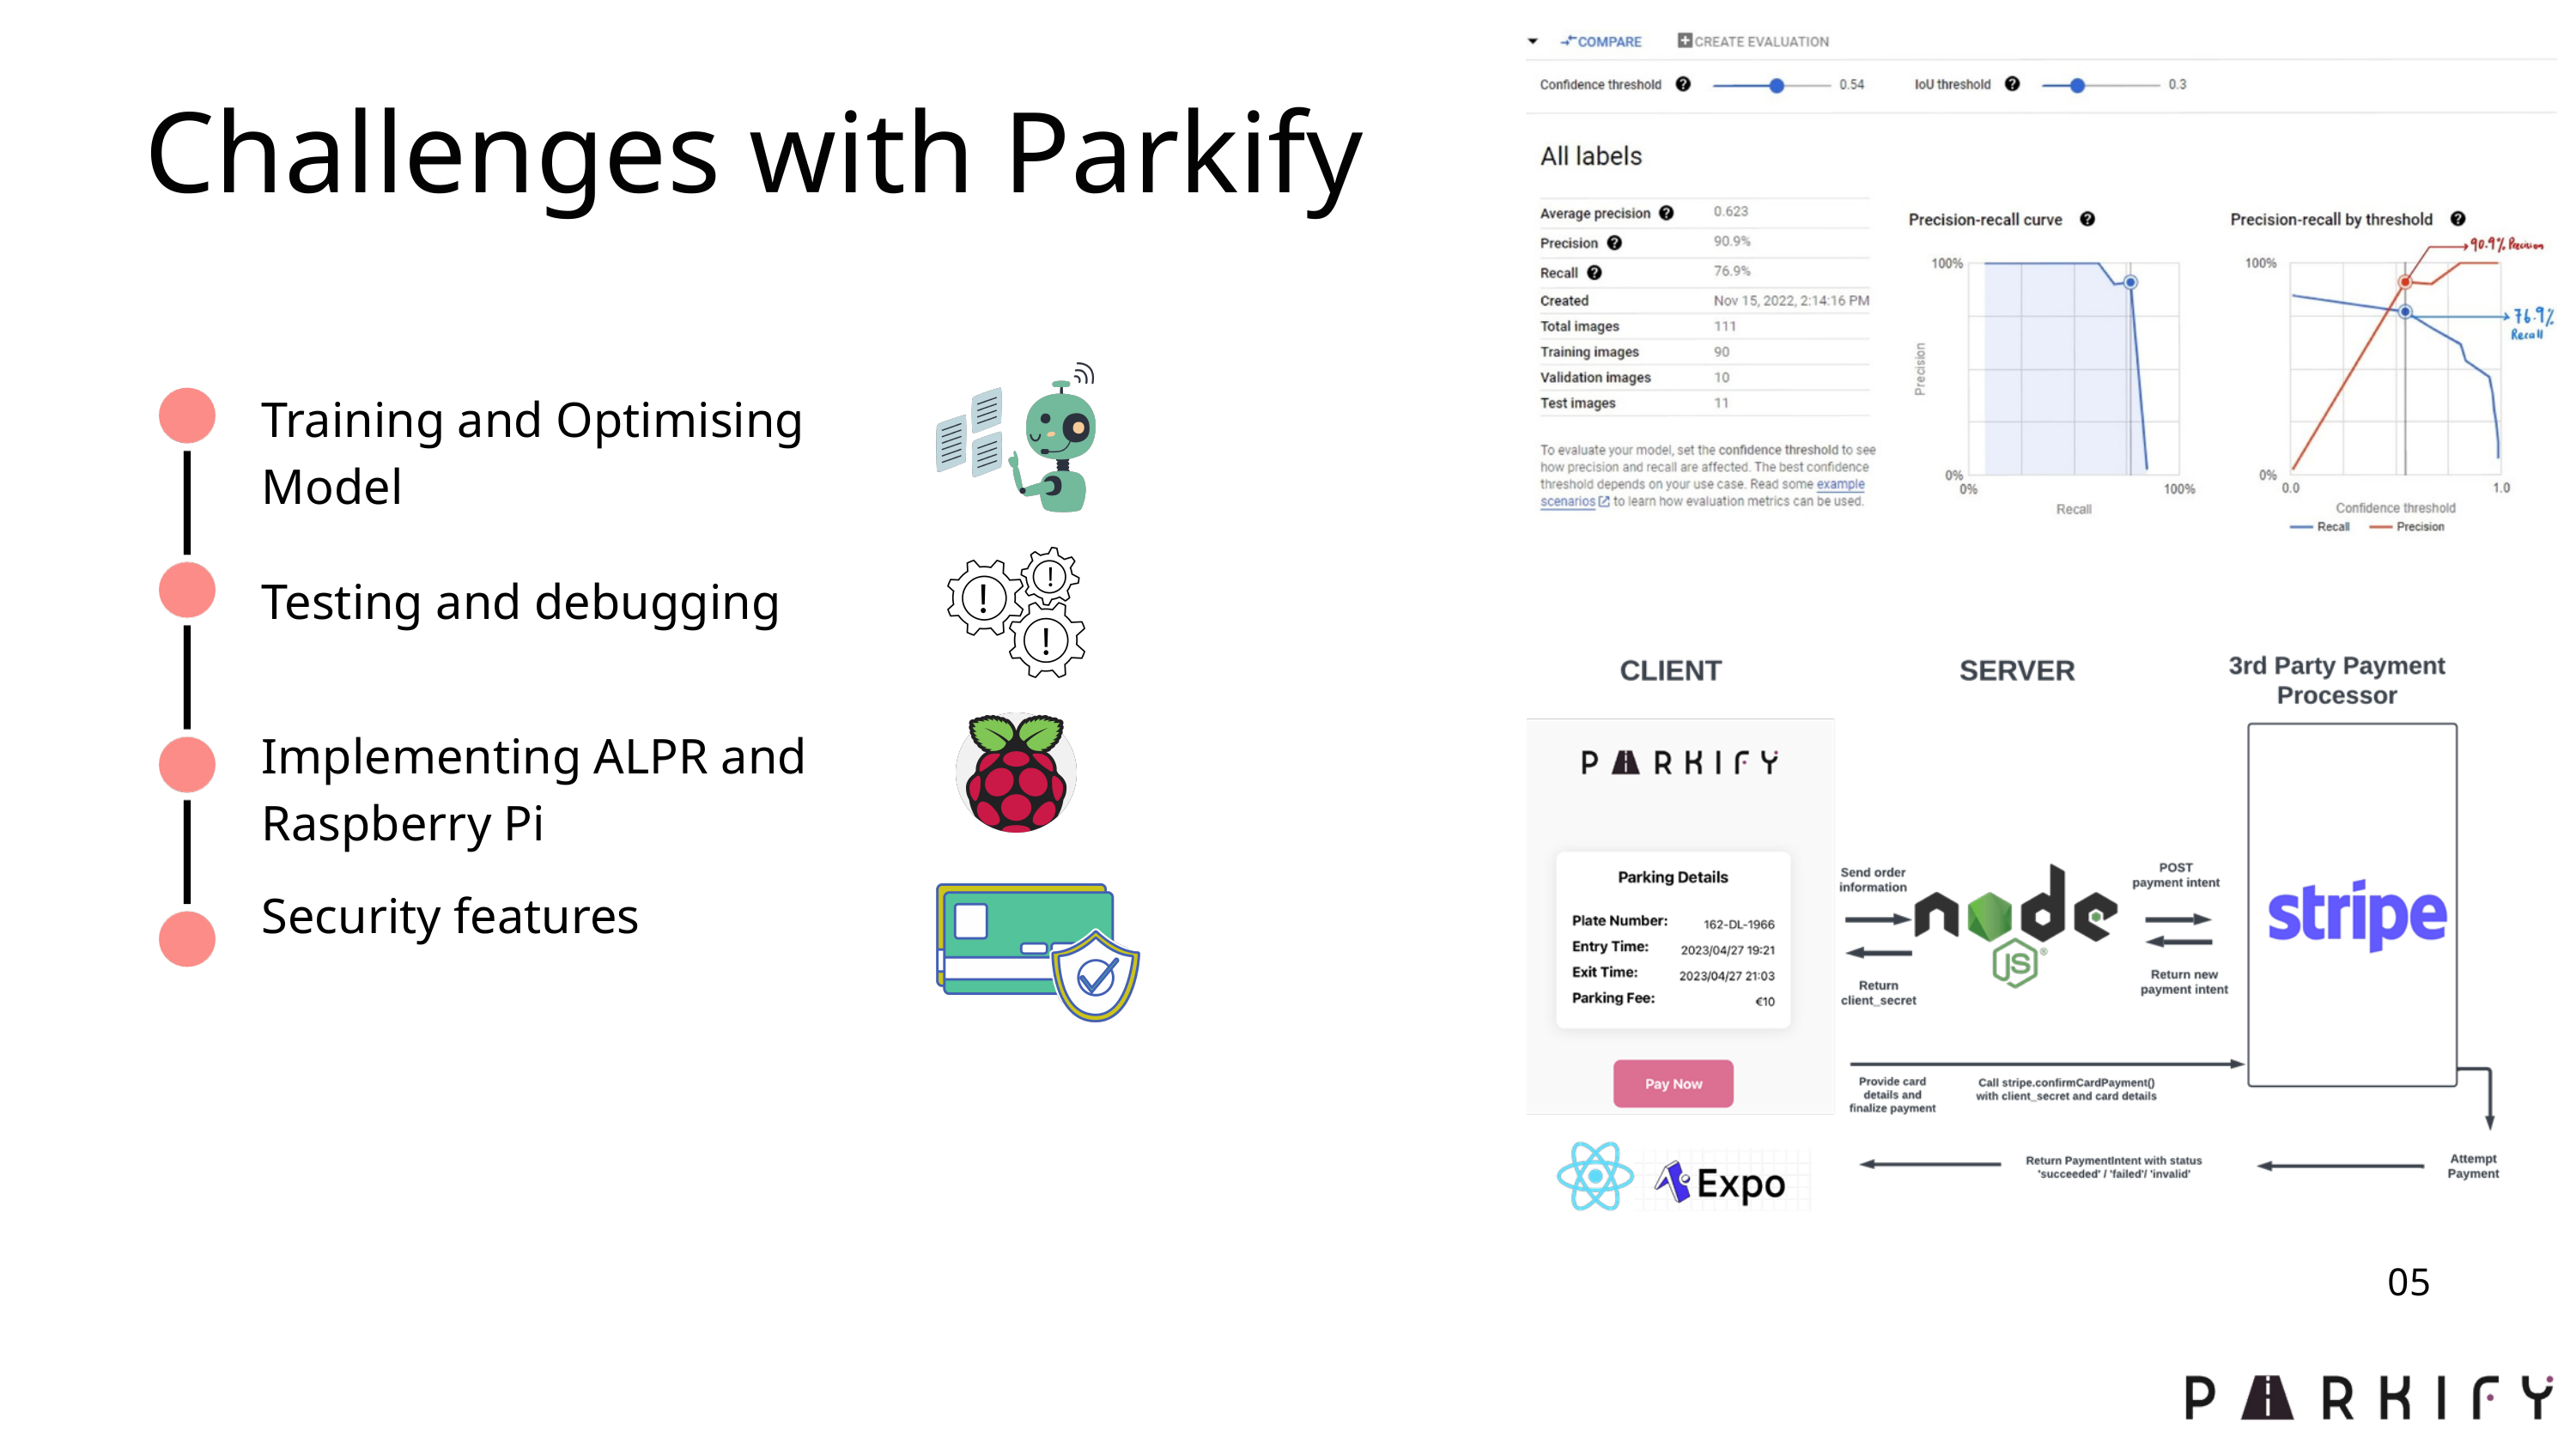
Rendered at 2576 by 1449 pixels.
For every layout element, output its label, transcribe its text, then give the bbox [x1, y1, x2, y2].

picture [158, 387, 216, 968]
text_box Training and Optimising Model [261, 379, 884, 514]
picture [1526, 29, 2557, 1246]
text_box Challenges with Parkify [144, 59, 1453, 215]
picture [2100, 1303, 2576, 1449]
picture [947, 546, 1085, 678]
picture [935, 883, 1141, 1022]
picture [956, 712, 1077, 833]
text_box 05 [2284, 1253, 2432, 1302]
text_box Implementing ALPR and Raspberry Pi [261, 716, 1017, 851]
text_box Testing and debugging [261, 561, 848, 629]
picture [935, 362, 1097, 513]
text_box Security features [261, 875, 674, 943]
